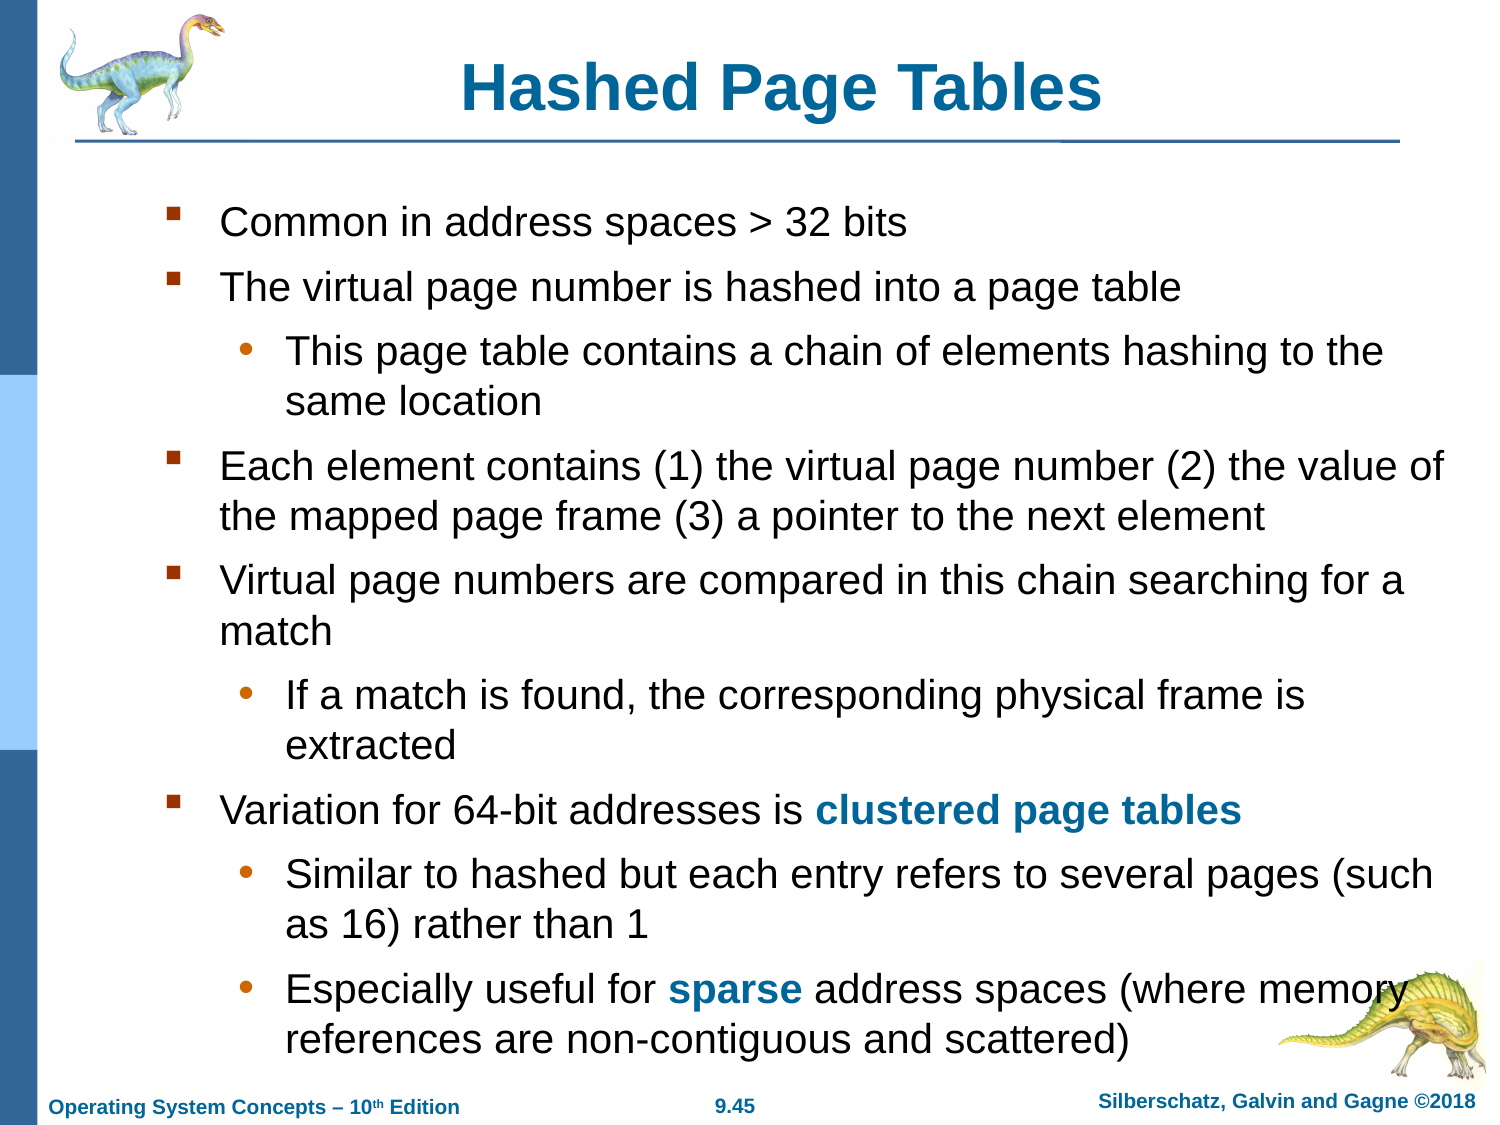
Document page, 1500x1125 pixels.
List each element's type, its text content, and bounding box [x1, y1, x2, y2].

picture [1275, 959, 1486, 1090]
title Hashed Page Tables [138, 36, 1425, 132]
picture [46, 0, 243, 149]
list Common in address spaces > 32 bits The virtual page number is hashed into a page table This page table contains a chain of elements hashing to the same location Each element contains (1) the virtual page number (2) the value of the mapped page frame (3) a pointer to the next element Virtual page numbers are compared in this chain searching for a match If a match is found, the corresponding physical frame is extracted Variation for 64-bit addresses is clustered page tables Similar to hashed but each entry refers to several pages (such as 16) rather than 1 Especially useful for sparse address spaces (where memory references are non-contiguous and scattered) [148, 187, 1466, 962]
